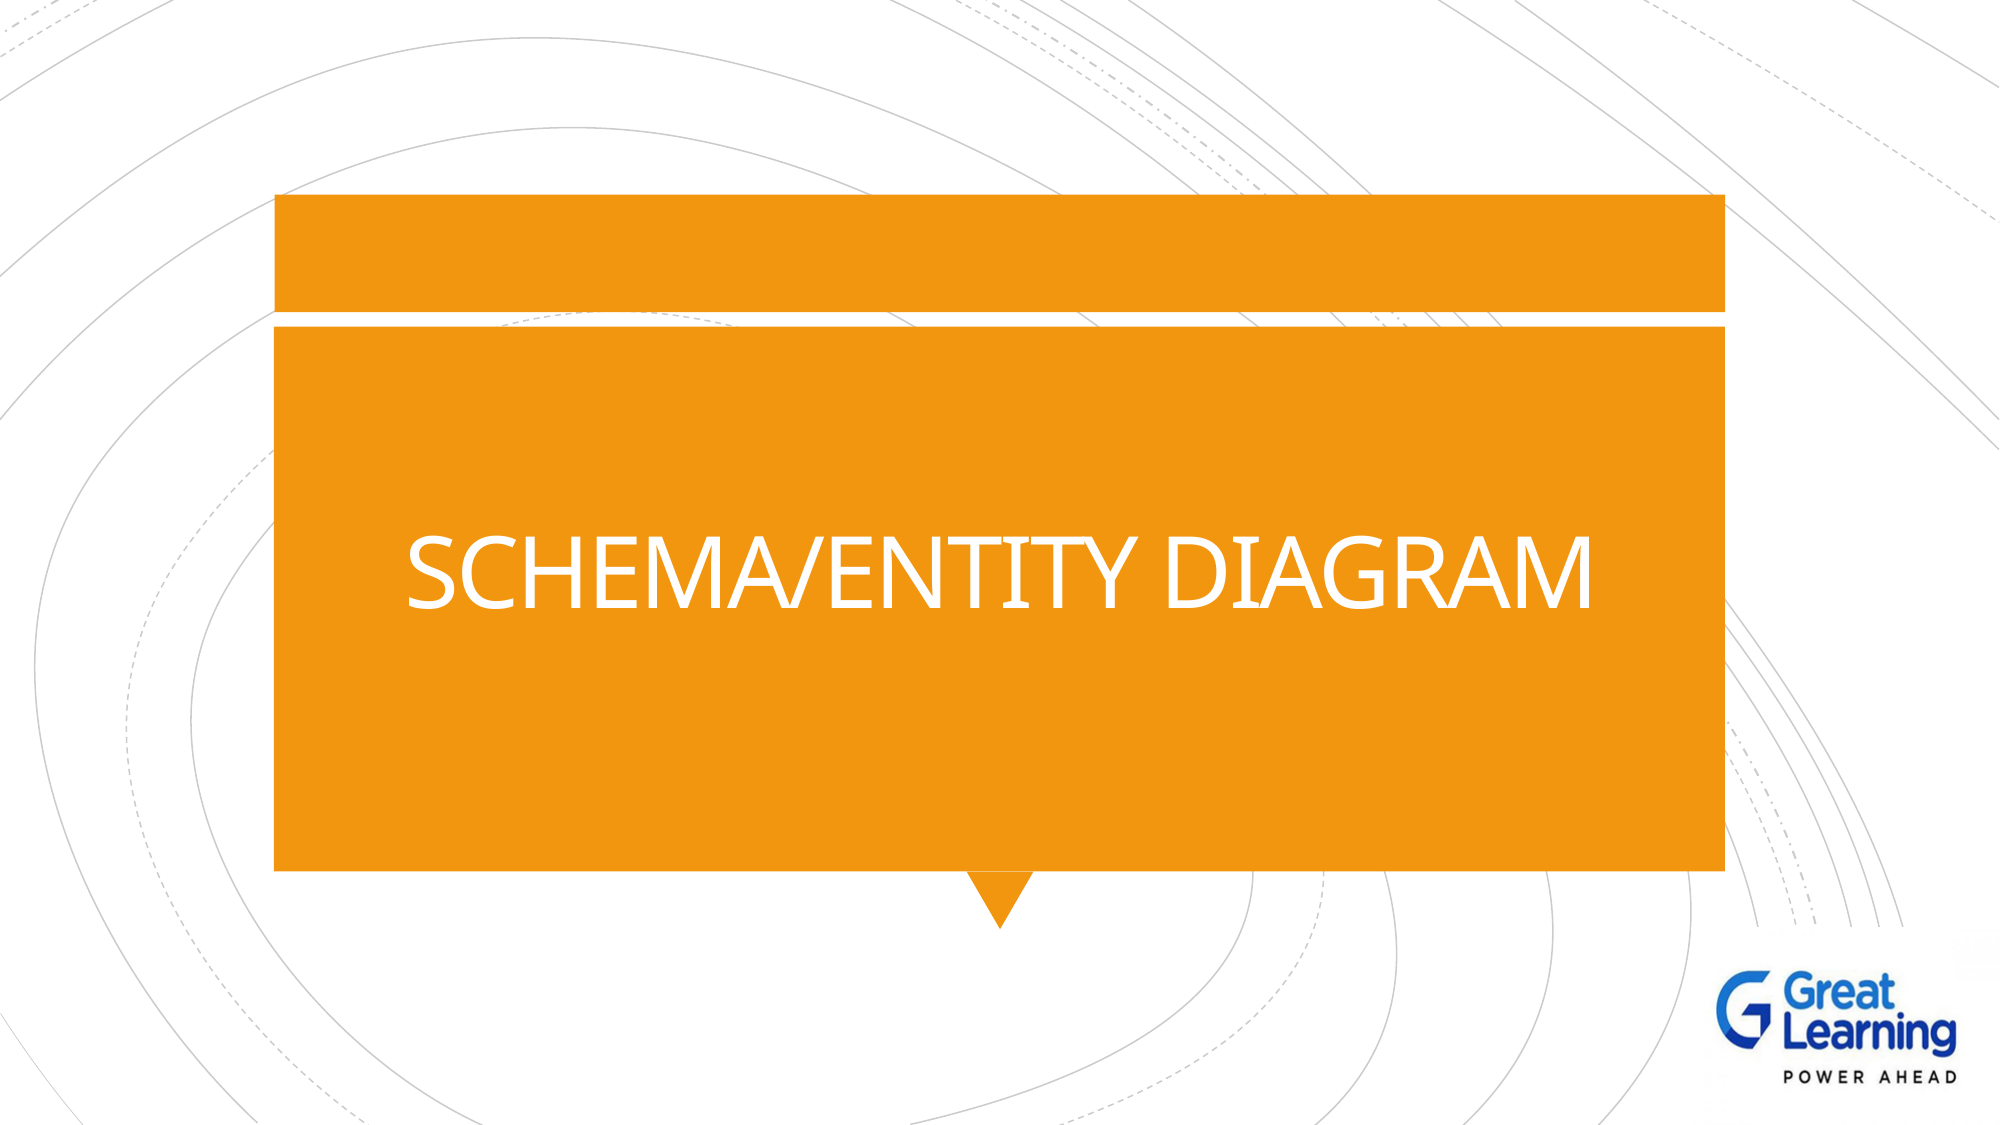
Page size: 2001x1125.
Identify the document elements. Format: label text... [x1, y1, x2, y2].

title SCHEMA/Entity DIAGRAM​ [288, 340, 1713, 628]
picture [1691, 927, 2000, 1125]
